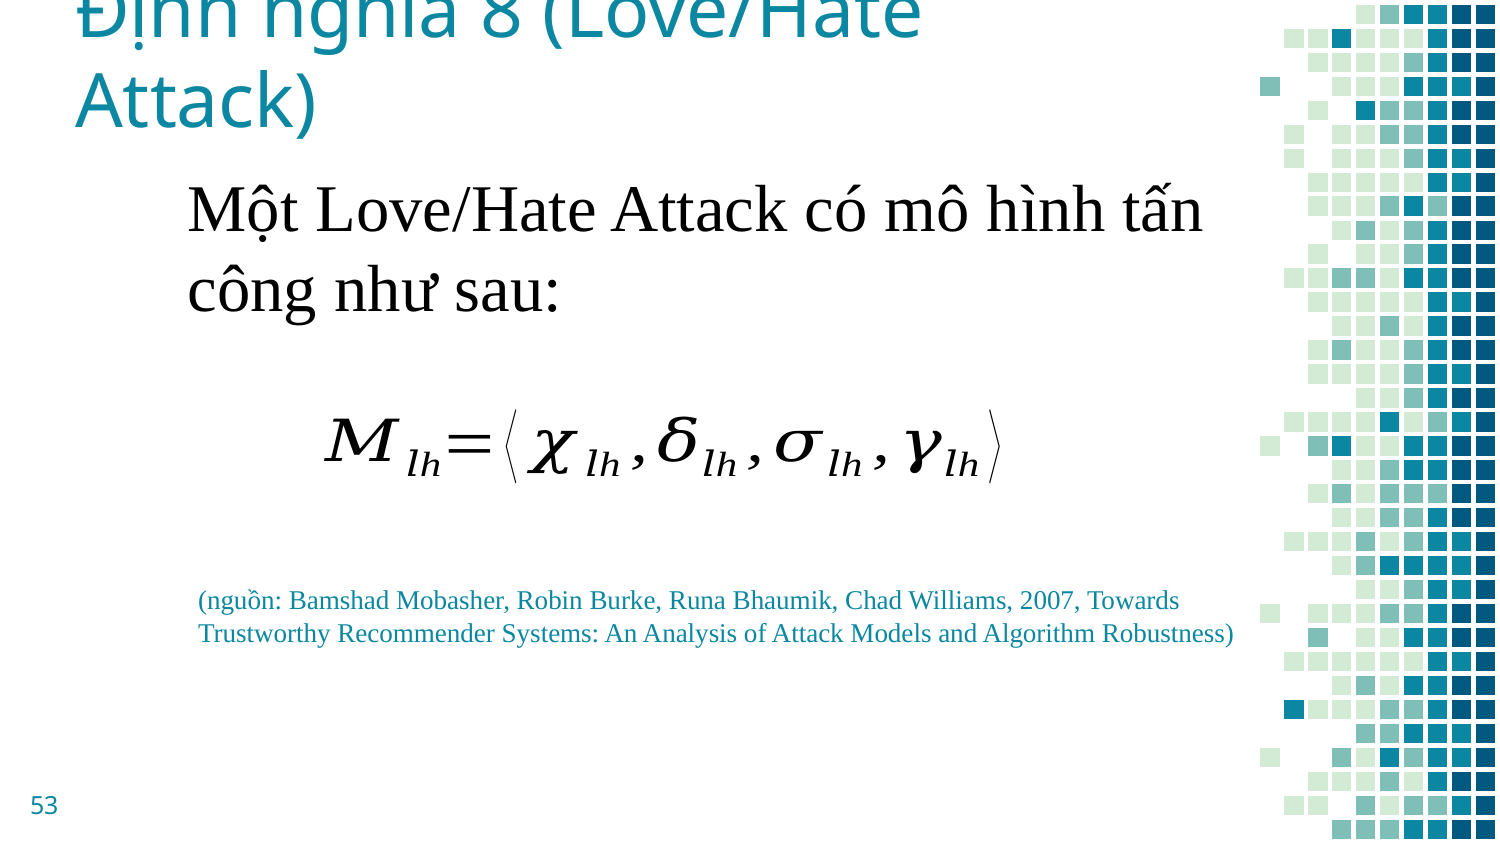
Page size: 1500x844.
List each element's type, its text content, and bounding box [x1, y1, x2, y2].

text_box Một Love/Hate Attack có mô hình tấn công như sau: [172, 157, 1328, 333]
slide_number 53 [15, 774, 105, 839]
text_box (nguồn: Bamshad Mobasher, Robin Burke, Runa Bhaumik, Chad Williams, 2007, Towards Trustworthy Recommender Systems: An Analysis of Attack Models and Algorithm Robustness) [183, 567, 1317, 686]
title Định nghĩa 8 (Love/Hate Attack) [60, 48, 1061, 158]
